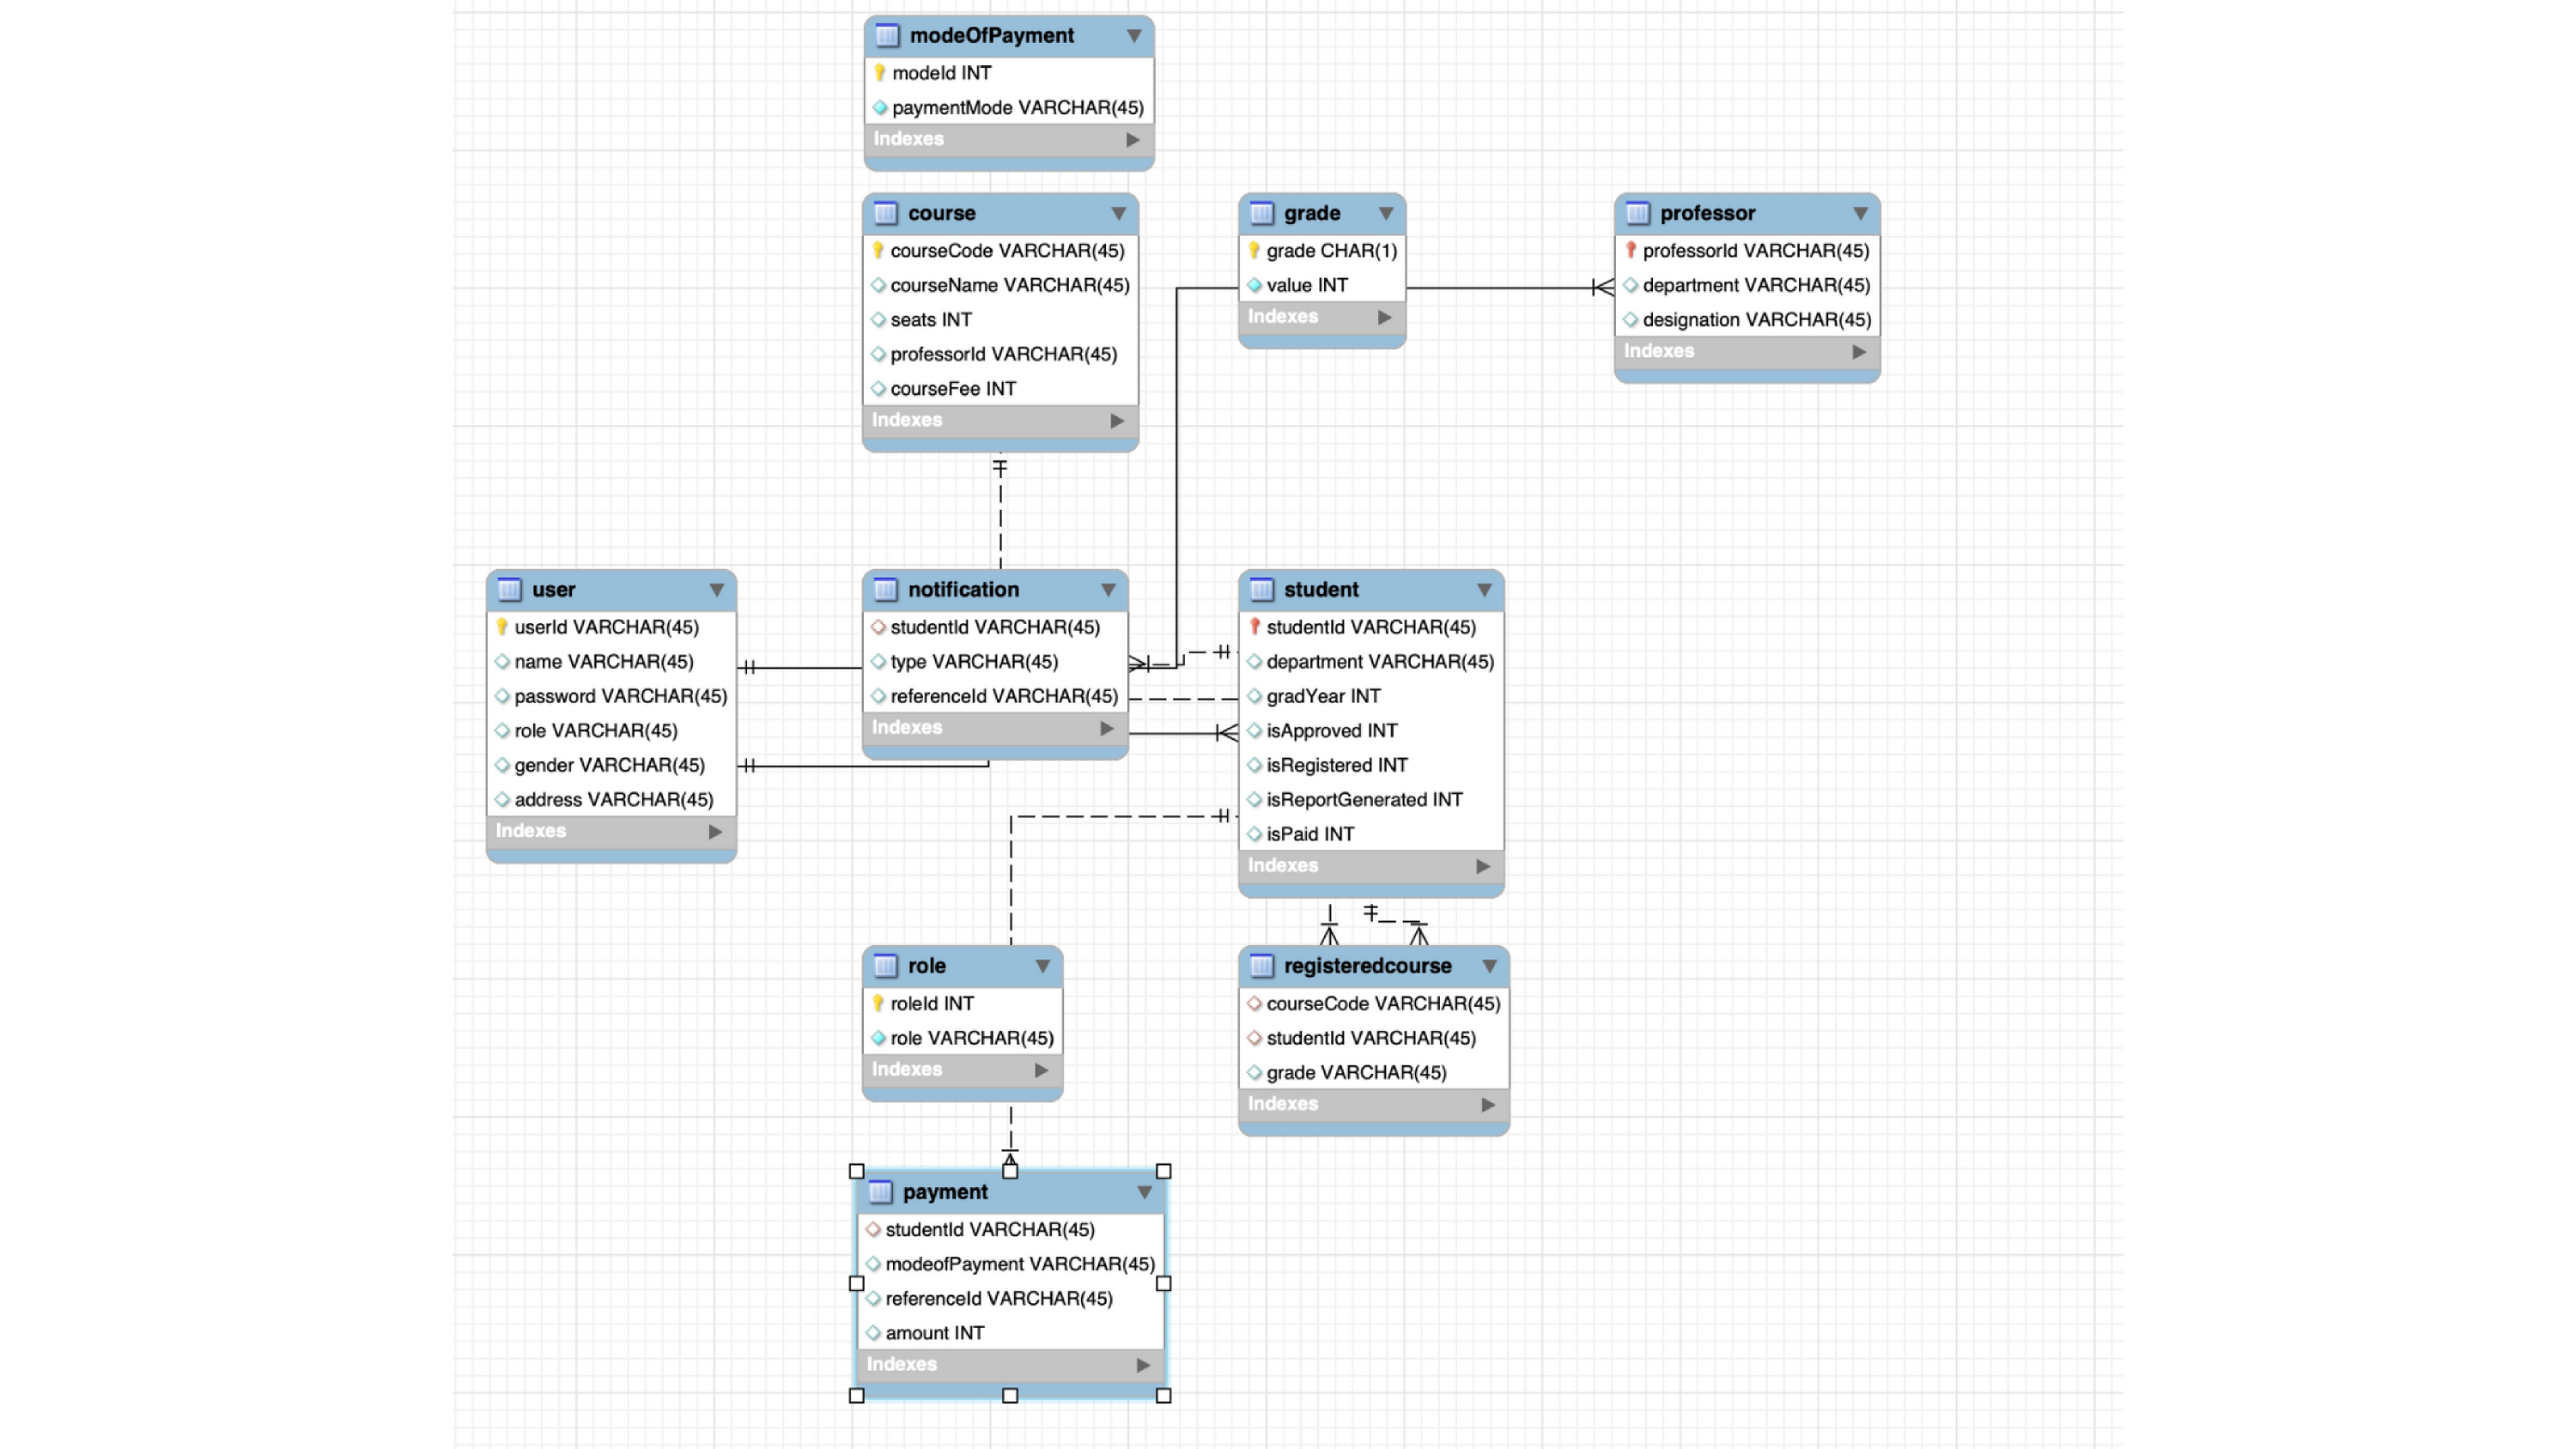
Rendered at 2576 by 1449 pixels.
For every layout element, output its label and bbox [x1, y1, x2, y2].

picture [452, 0, 2124, 1449]
